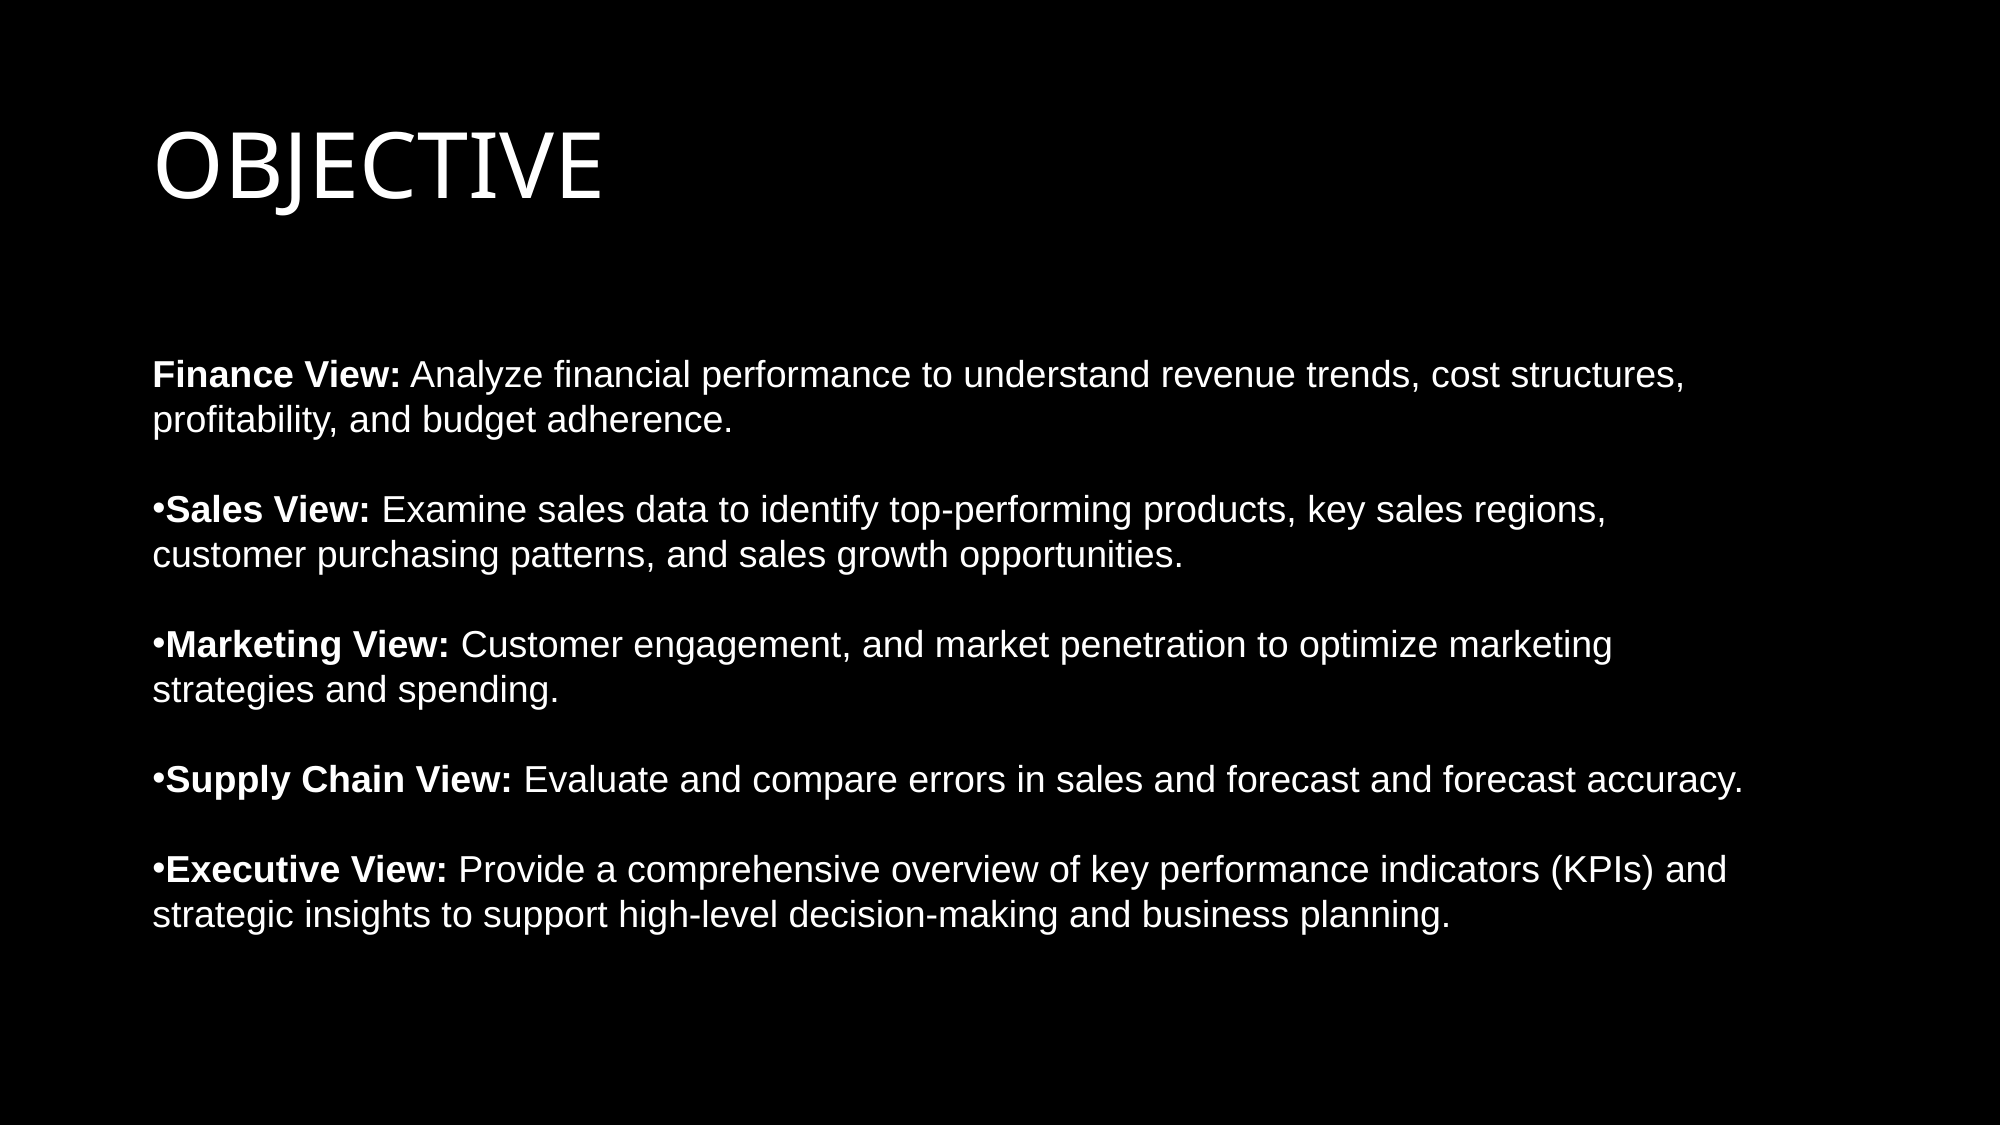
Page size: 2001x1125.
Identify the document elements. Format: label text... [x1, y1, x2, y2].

list Finance View: Analyze financial performance to understand revenue trends, cost structures, profitability, and budget adherence. Sales View: Examine sales data to identify top-performing products, key sales regions, customer purchasing patterns, and sales growth opportunities. Marketing View: Customer engagement, and market penetration to optimize marketing strategies and spending. Supply Chain View: Evaluate and compare errors in sales and forecast and forecast accuracy. Executive View: Provide a comprehensive overview of key performance indicators (KPIs) and strategic insights to support high-level decision-making and business planning. [137, 316, 1786, 970]
title OBJECTIVE [137, 59, 1863, 278]
